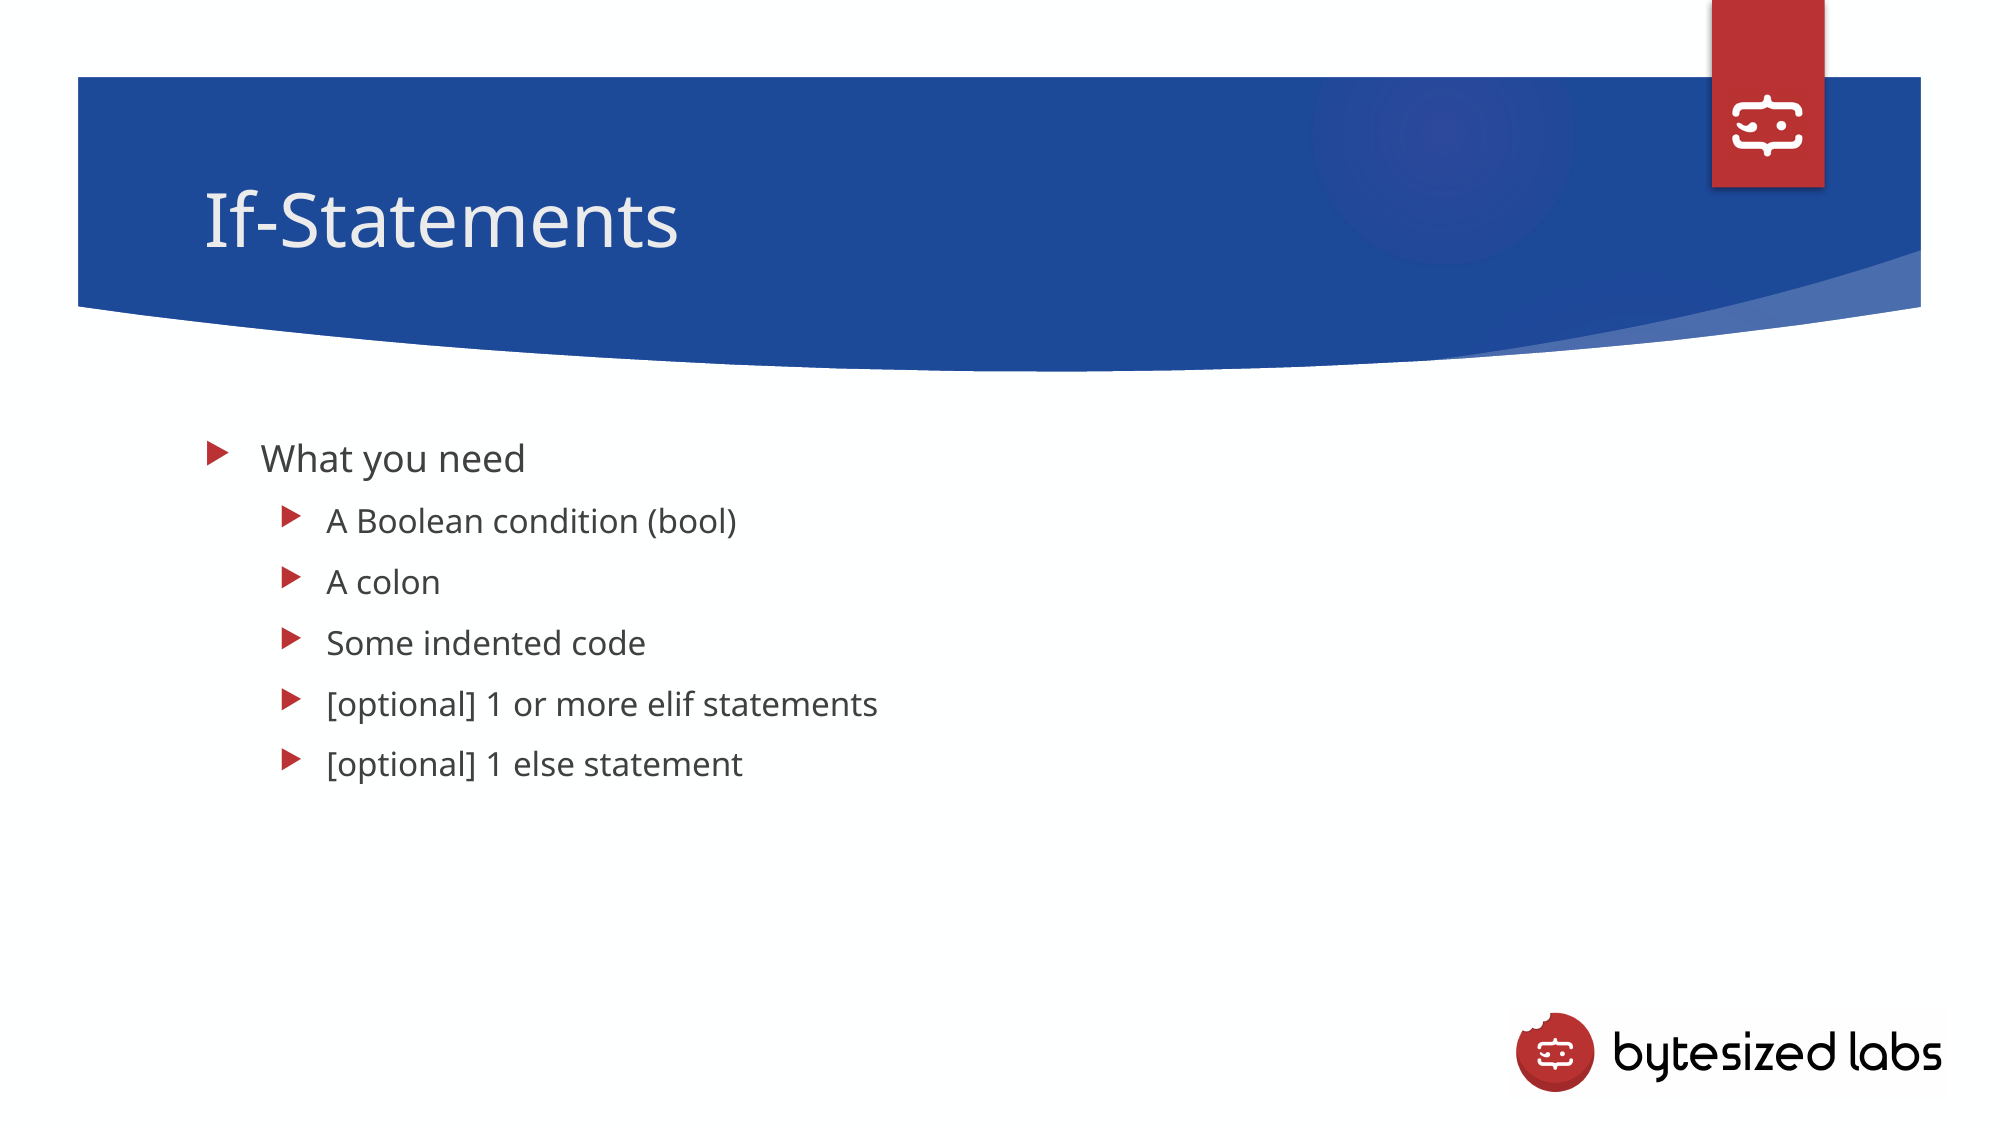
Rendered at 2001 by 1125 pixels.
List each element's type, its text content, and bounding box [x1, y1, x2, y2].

list What you need A Boolean condition (bool) A colon Some indented code [optional] 1 or more elif statements [optional] 1 else statement [189, 427, 1638, 988]
title If-Statements [189, 159, 1627, 276]
picture [1509, 1007, 1947, 1099]
picture [1727, 92, 1807, 160]
